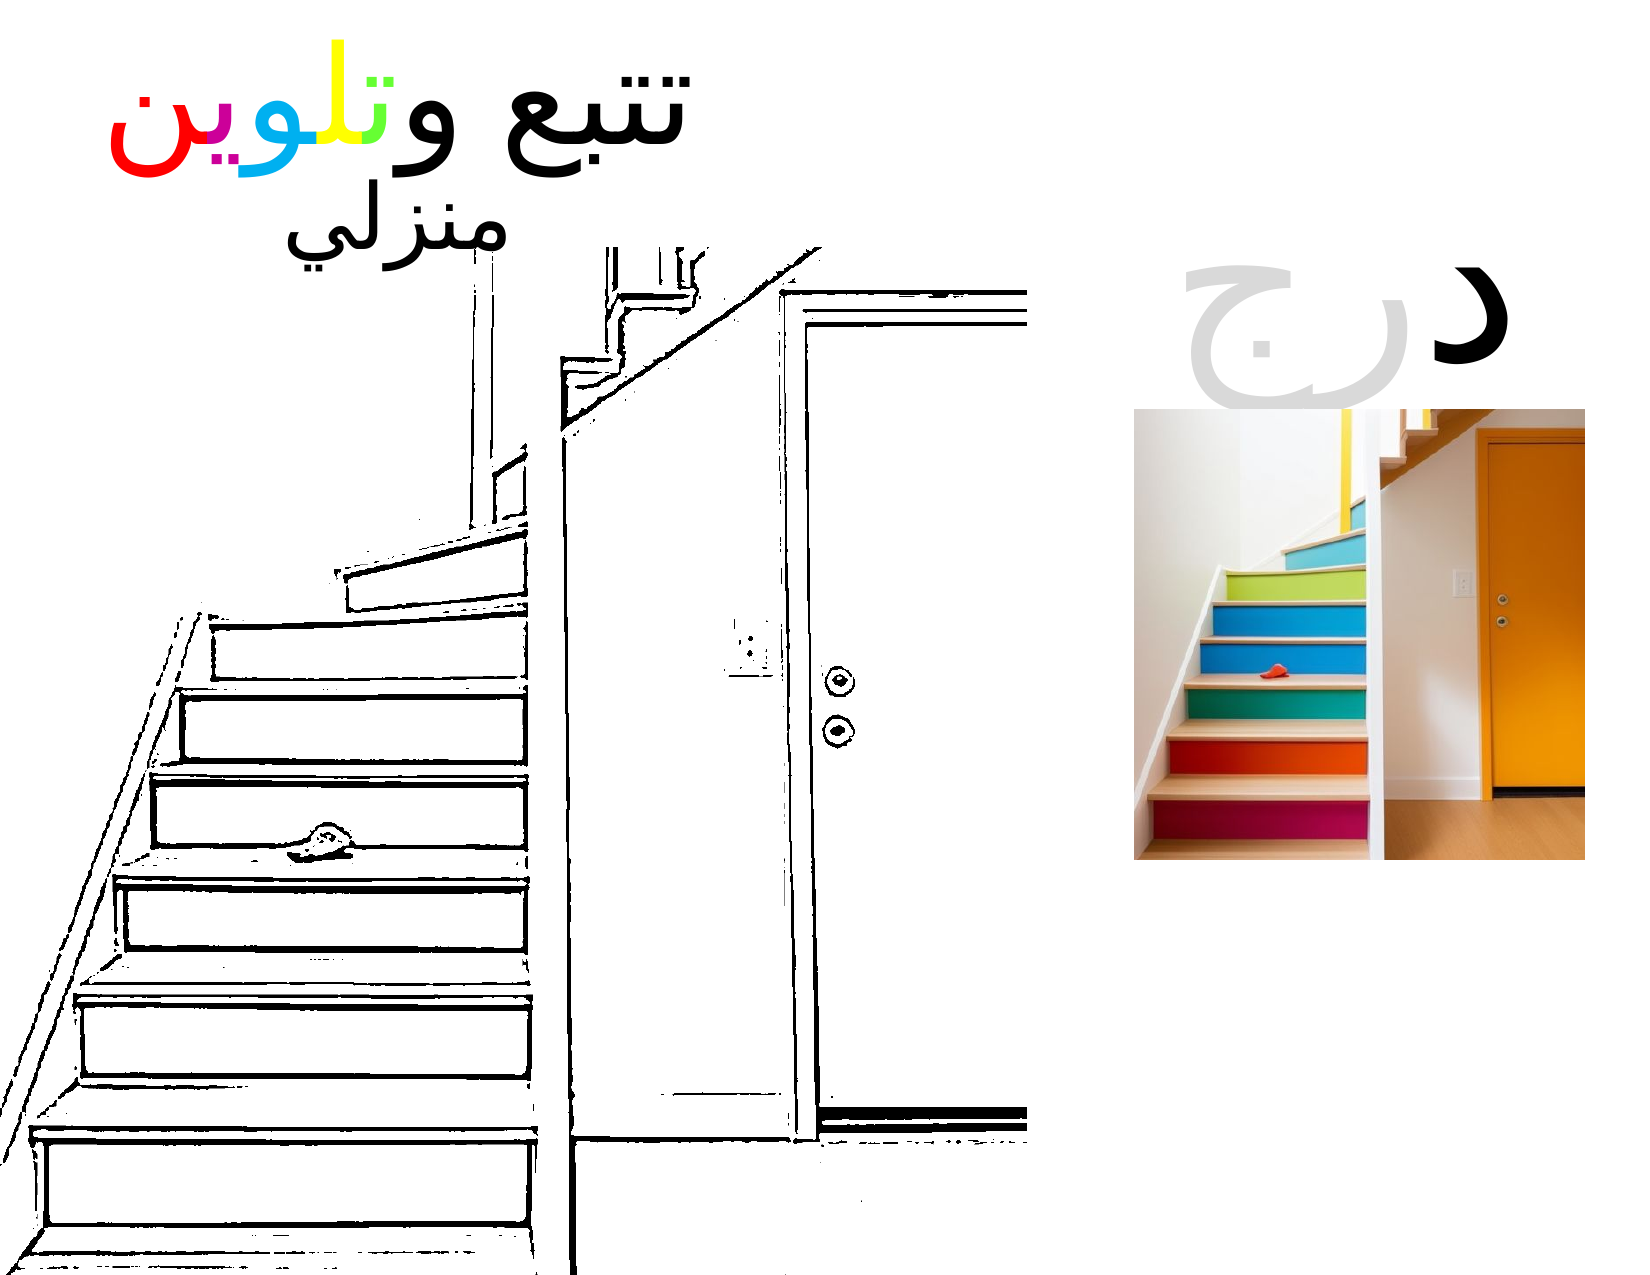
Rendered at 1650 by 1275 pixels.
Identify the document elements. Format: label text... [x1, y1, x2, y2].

picture [0, 247, 1027, 1275]
text_box تتبع وتلوين [0, 0, 812, 180]
picture [1134, 409, 1585, 860]
text_box درج [1040, 130, 1650, 413]
text_box منزلي [14, 150, 783, 247]
